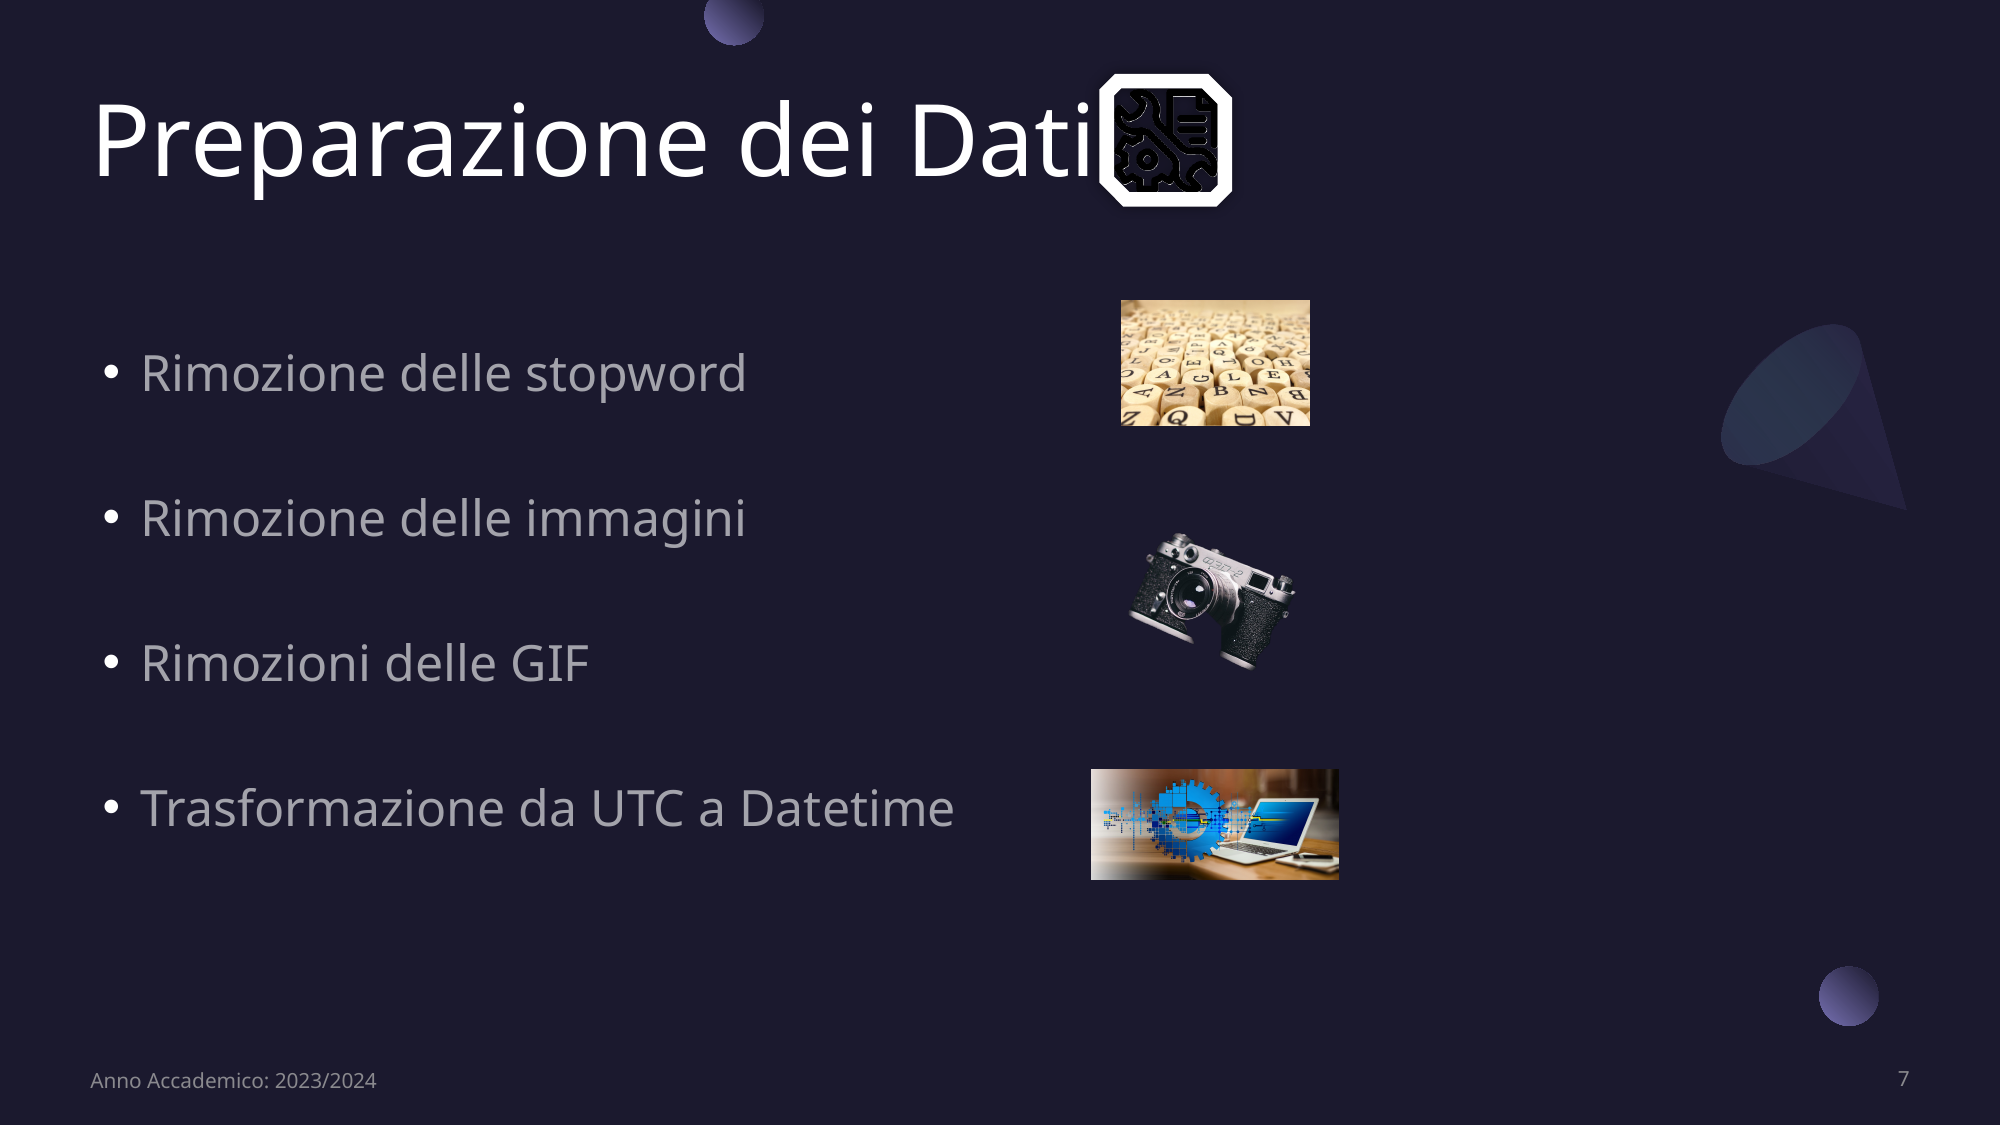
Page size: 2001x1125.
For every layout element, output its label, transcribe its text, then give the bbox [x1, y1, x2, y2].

slide_number Anno Accademico: 2023/2024 [90, 1067, 522, 1093]
picture [1121, 300, 1310, 426]
picture [1079, 484, 1351, 698]
picture [1106, 81, 1225, 200]
slide_number 7 [1632, 1067, 1910, 1093]
picture [1091, 769, 1339, 880]
title Preparazione dei Dati [90, 90, 1911, 309]
text_box [703, 0, 765, 47]
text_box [1702, 332, 1922, 541]
list Rimozione delle stopword Rimozione delle immagini Rimozioni delle GIF Trasformazione da UTC a Datetime [102, 335, 1698, 913]
